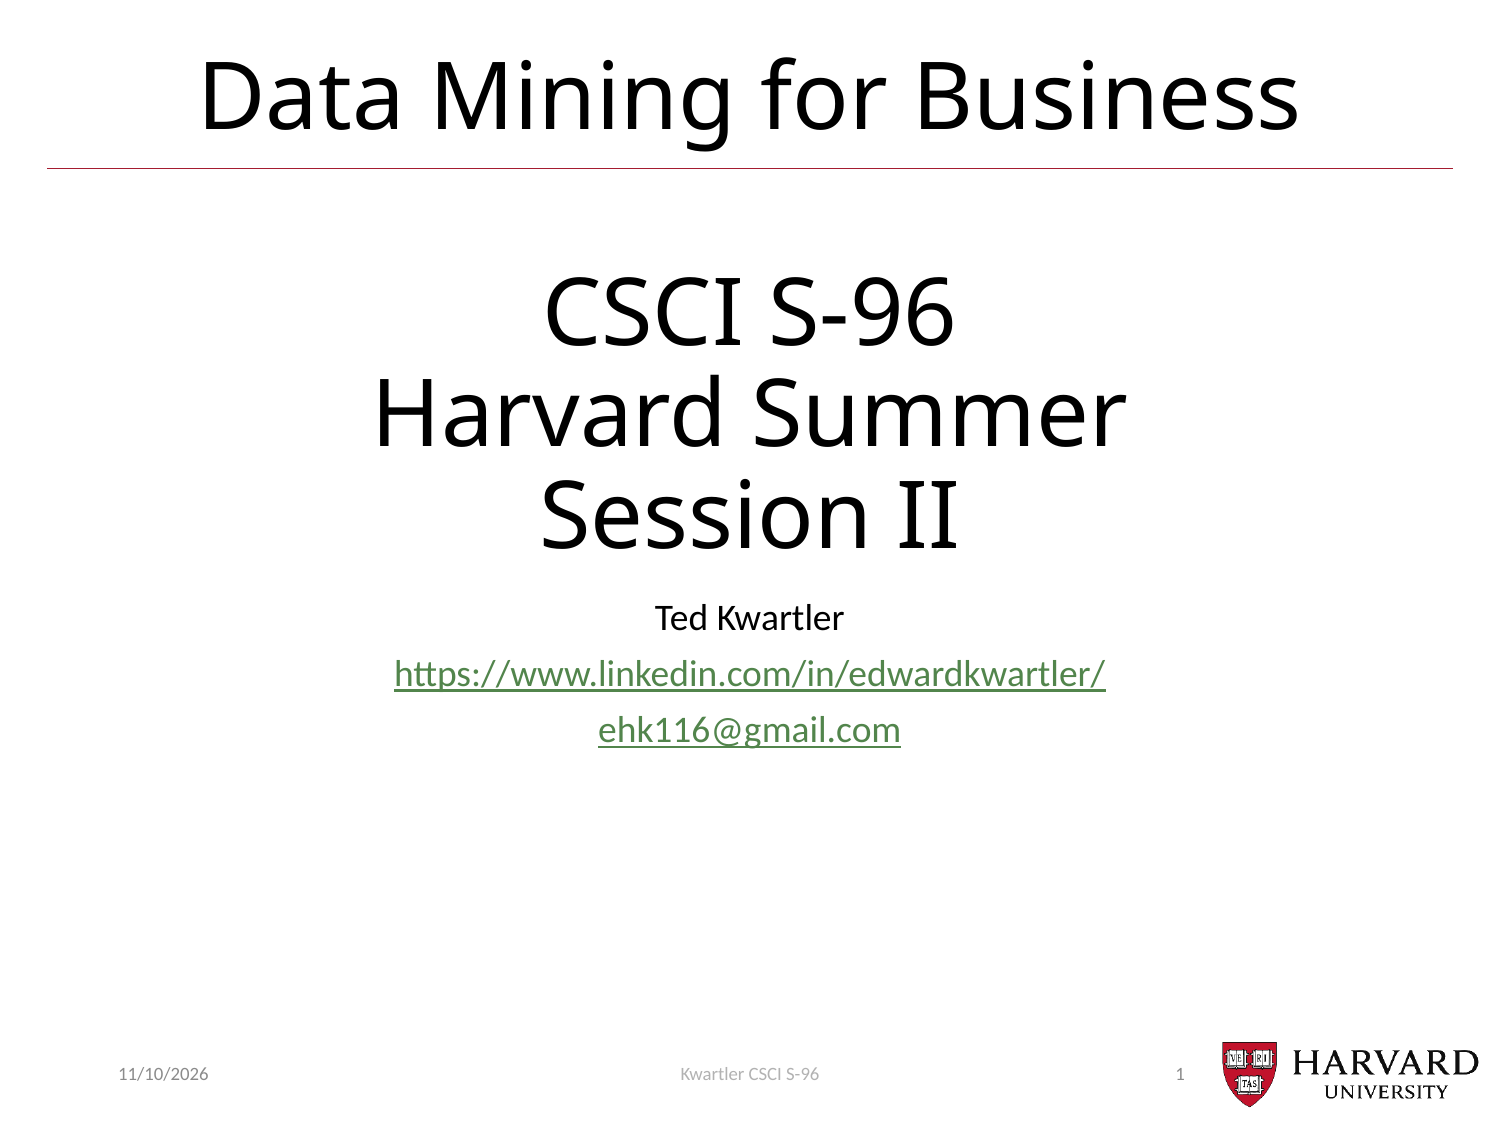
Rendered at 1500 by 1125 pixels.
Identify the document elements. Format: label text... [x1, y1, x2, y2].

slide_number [103, 1042, 441, 1103]
text_box Data Mining for Business [103, 59, 1397, 157]
subtitle Ted Kwartler https://www.linkedin.com/in/edwardkwartler/ ehk116@gmail.com [187, 590, 1313, 863]
footer Kwartler CSCI S-96 [496, 1042, 1004, 1103]
slide_number 1 [1059, 1042, 1200, 1103]
picture [1200, 1024, 1500, 1125]
title CSCI S-96 Harvard Summer Session II [187, 184, 1313, 576]
